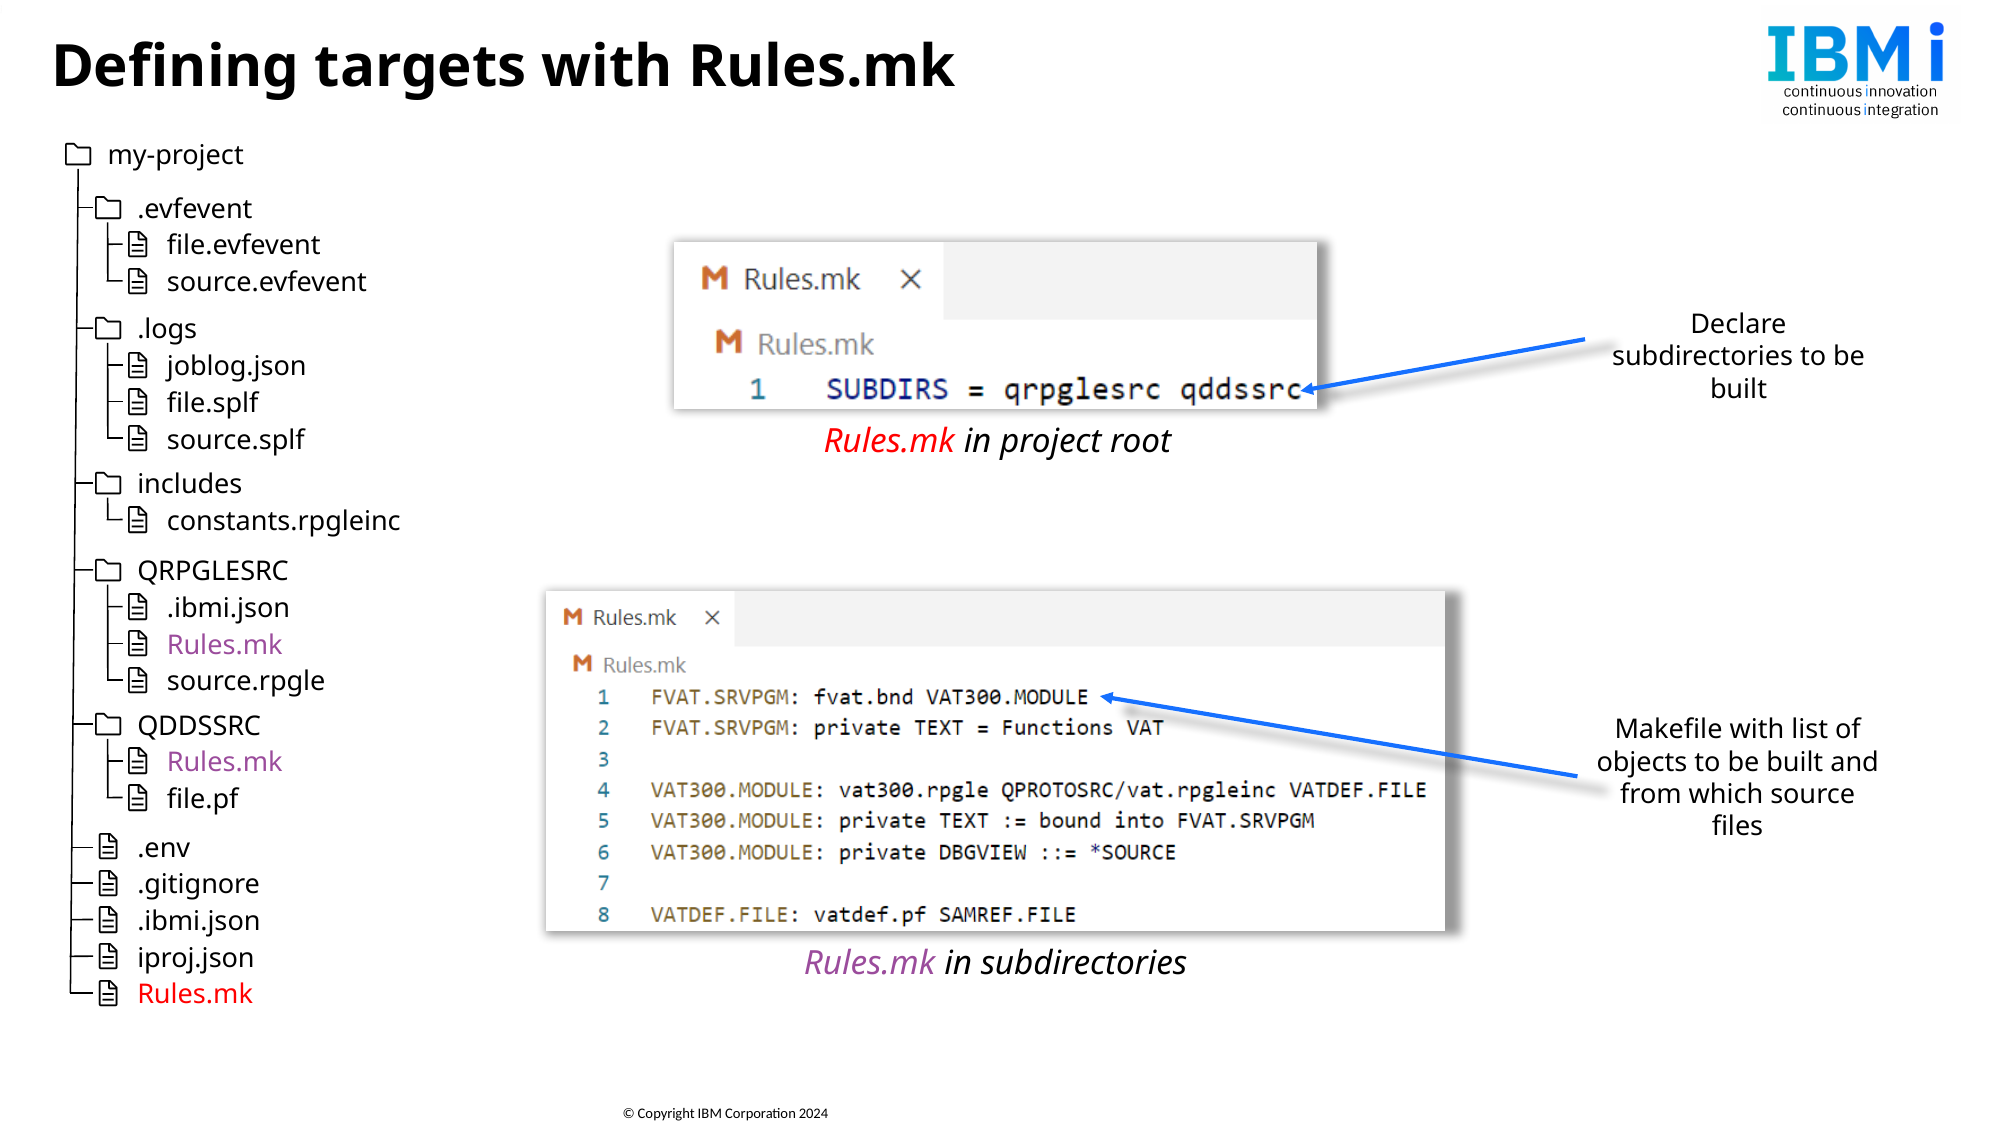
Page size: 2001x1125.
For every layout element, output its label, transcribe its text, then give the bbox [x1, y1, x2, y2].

title Defining targets with Rules.mk [51, 36, 1721, 101]
picture [122, 782, 153, 813]
picture [92, 554, 123, 585]
picture [92, 467, 123, 498]
text_box QRPGLESRC [124, 555, 389, 585]
text_box constants.rpgleinc [153, 504, 418, 535]
picture [122, 386, 153, 417]
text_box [70, 888, 79, 921]
text_box .logs [125, 313, 389, 343]
text_box .gitignore [126, 868, 389, 898]
picture [122, 265, 153, 296]
text_box source.evfevent [156, 266, 418, 296]
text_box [1300, 339, 1586, 392]
text_box Rules.mk in project root [676, 418, 1319, 467]
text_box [70, 964, 79, 992]
text_box includes [125, 468, 389, 498]
text_box file.evfevent [154, 229, 418, 259]
text_box file.splf [155, 386, 418, 417]
picture [122, 745, 153, 776]
picture [122, 349, 153, 380]
text_box Declare subdirectories to be built [1585, 298, 1892, 411]
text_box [70, 168, 79, 850]
text_box joblog.json [154, 350, 418, 380]
picture [92, 192, 123, 223]
picture [92, 831, 123, 862]
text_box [70, 924, 79, 955]
text_box source.rpgle [156, 665, 418, 695]
text_box file.pf [155, 782, 418, 813]
text_box QDDSSRC [124, 709, 389, 739]
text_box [1099, 695, 1578, 762]
text_box Rules.mk in subdirectories [545, 941, 1446, 989]
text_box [70, 852, 79, 886]
picture [122, 628, 153, 659]
text_box iproj.json [126, 941, 389, 971]
picture [1761, 5, 1961, 124]
text_box .ibmi.json [124, 904, 389, 935]
picture [92, 709, 123, 740]
text_box Rules.mk [126, 978, 389, 1008]
picture [545, 591, 1445, 931]
picture [122, 229, 153, 260]
picture [92, 867, 123, 898]
picture [673, 242, 1317, 410]
picture [92, 977, 123, 1008]
text_box .env [124, 831, 389, 861]
picture [92, 904, 123, 935]
text_box Rules.mk [153, 745, 418, 776]
text_box .evfevent [123, 192, 389, 223]
text_box .ibmi.json [153, 591, 418, 622]
list my-project [95, 139, 359, 169]
text_box Makefile with list of objects to be built and from which source files [1577, 703, 1898, 849]
picture [122, 664, 153, 695]
picture [63, 139, 94, 170]
text_box source.splf [155, 423, 418, 453]
text_box Rules.mk [155, 628, 418, 658]
picture [122, 423, 153, 454]
picture [92, 941, 123, 972]
picture [122, 504, 153, 535]
picture [122, 591, 153, 622]
picture [92, 313, 123, 344]
